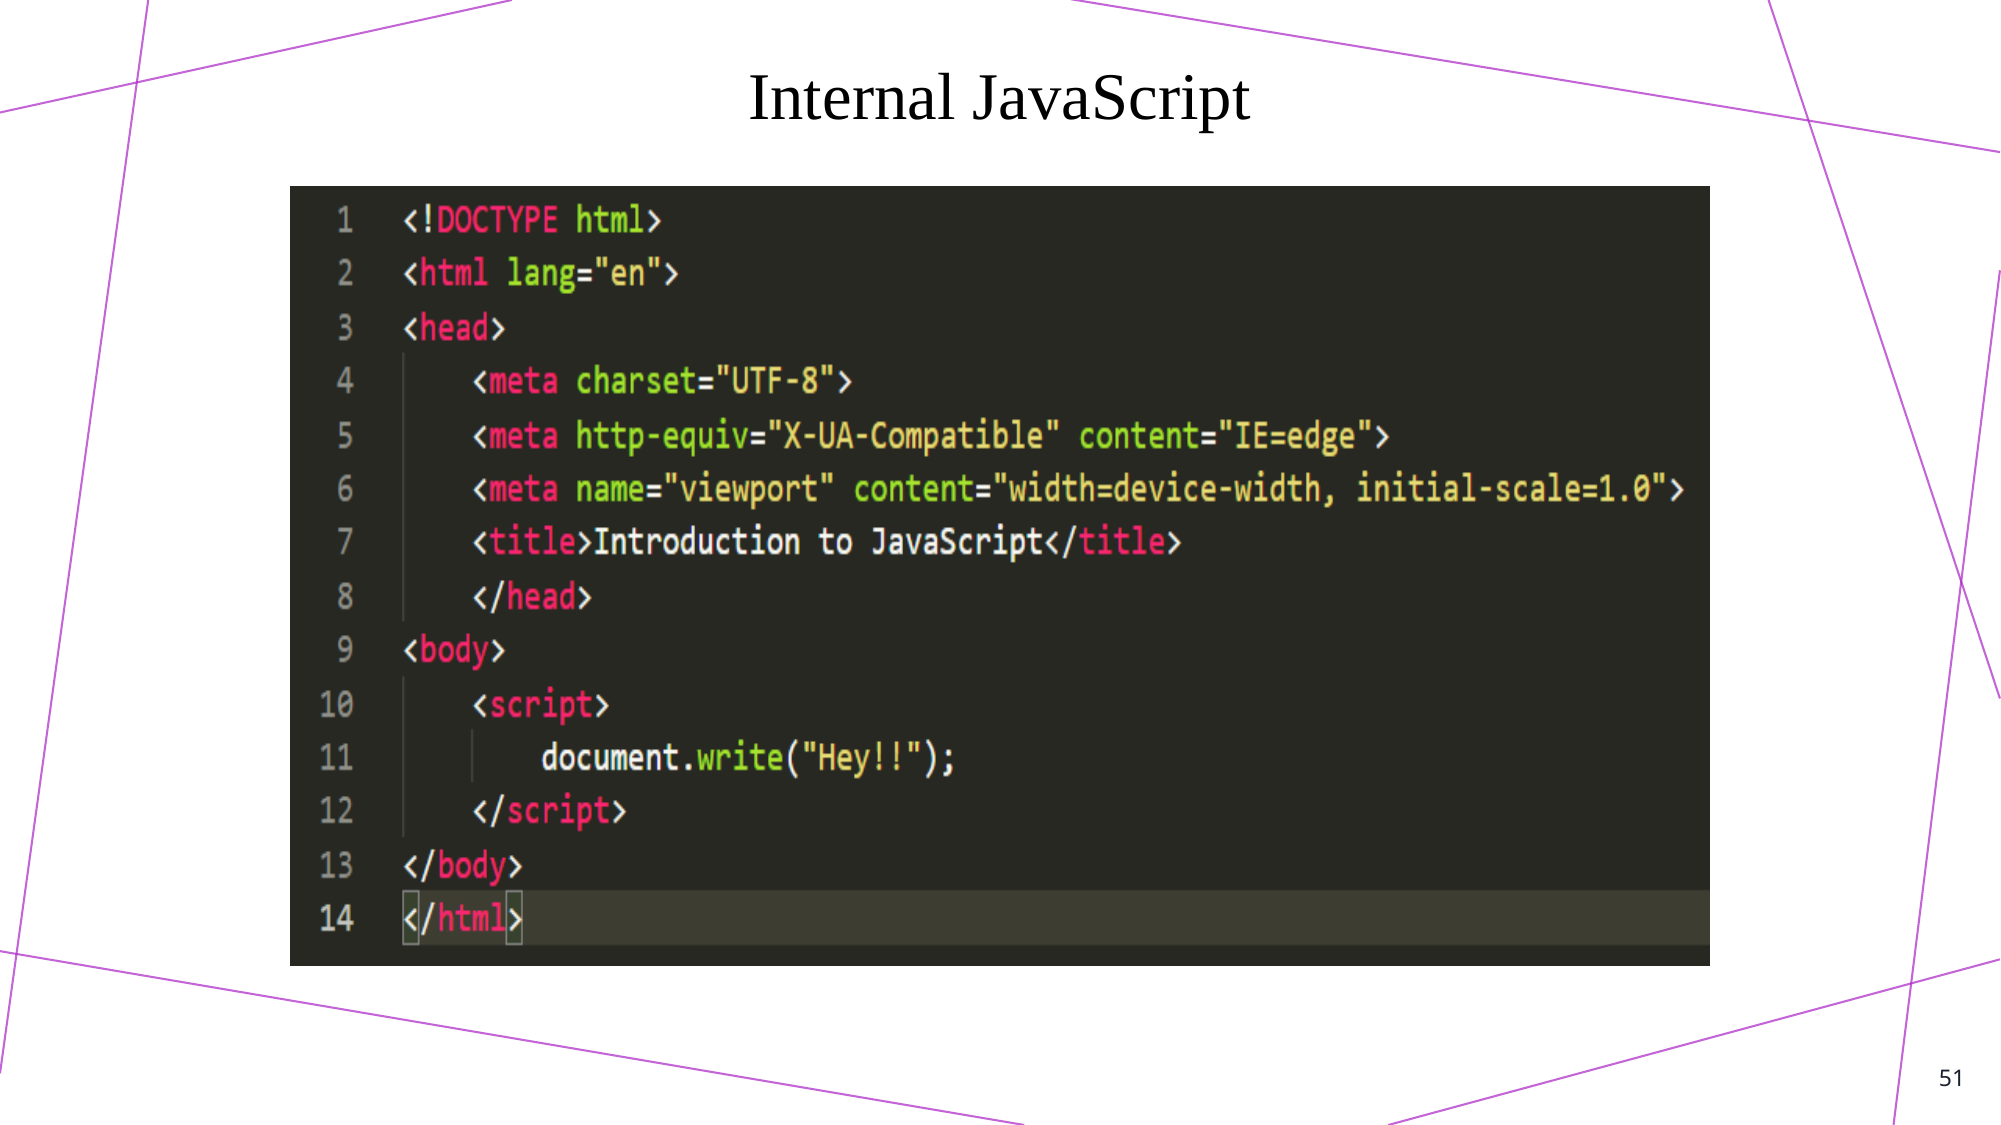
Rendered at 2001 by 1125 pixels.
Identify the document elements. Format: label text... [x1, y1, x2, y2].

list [290, 186, 1710, 966]
text_box Internal JavaScript [680, 45, 1320, 141]
slide_number 51 [1903, 1049, 1981, 1110]
